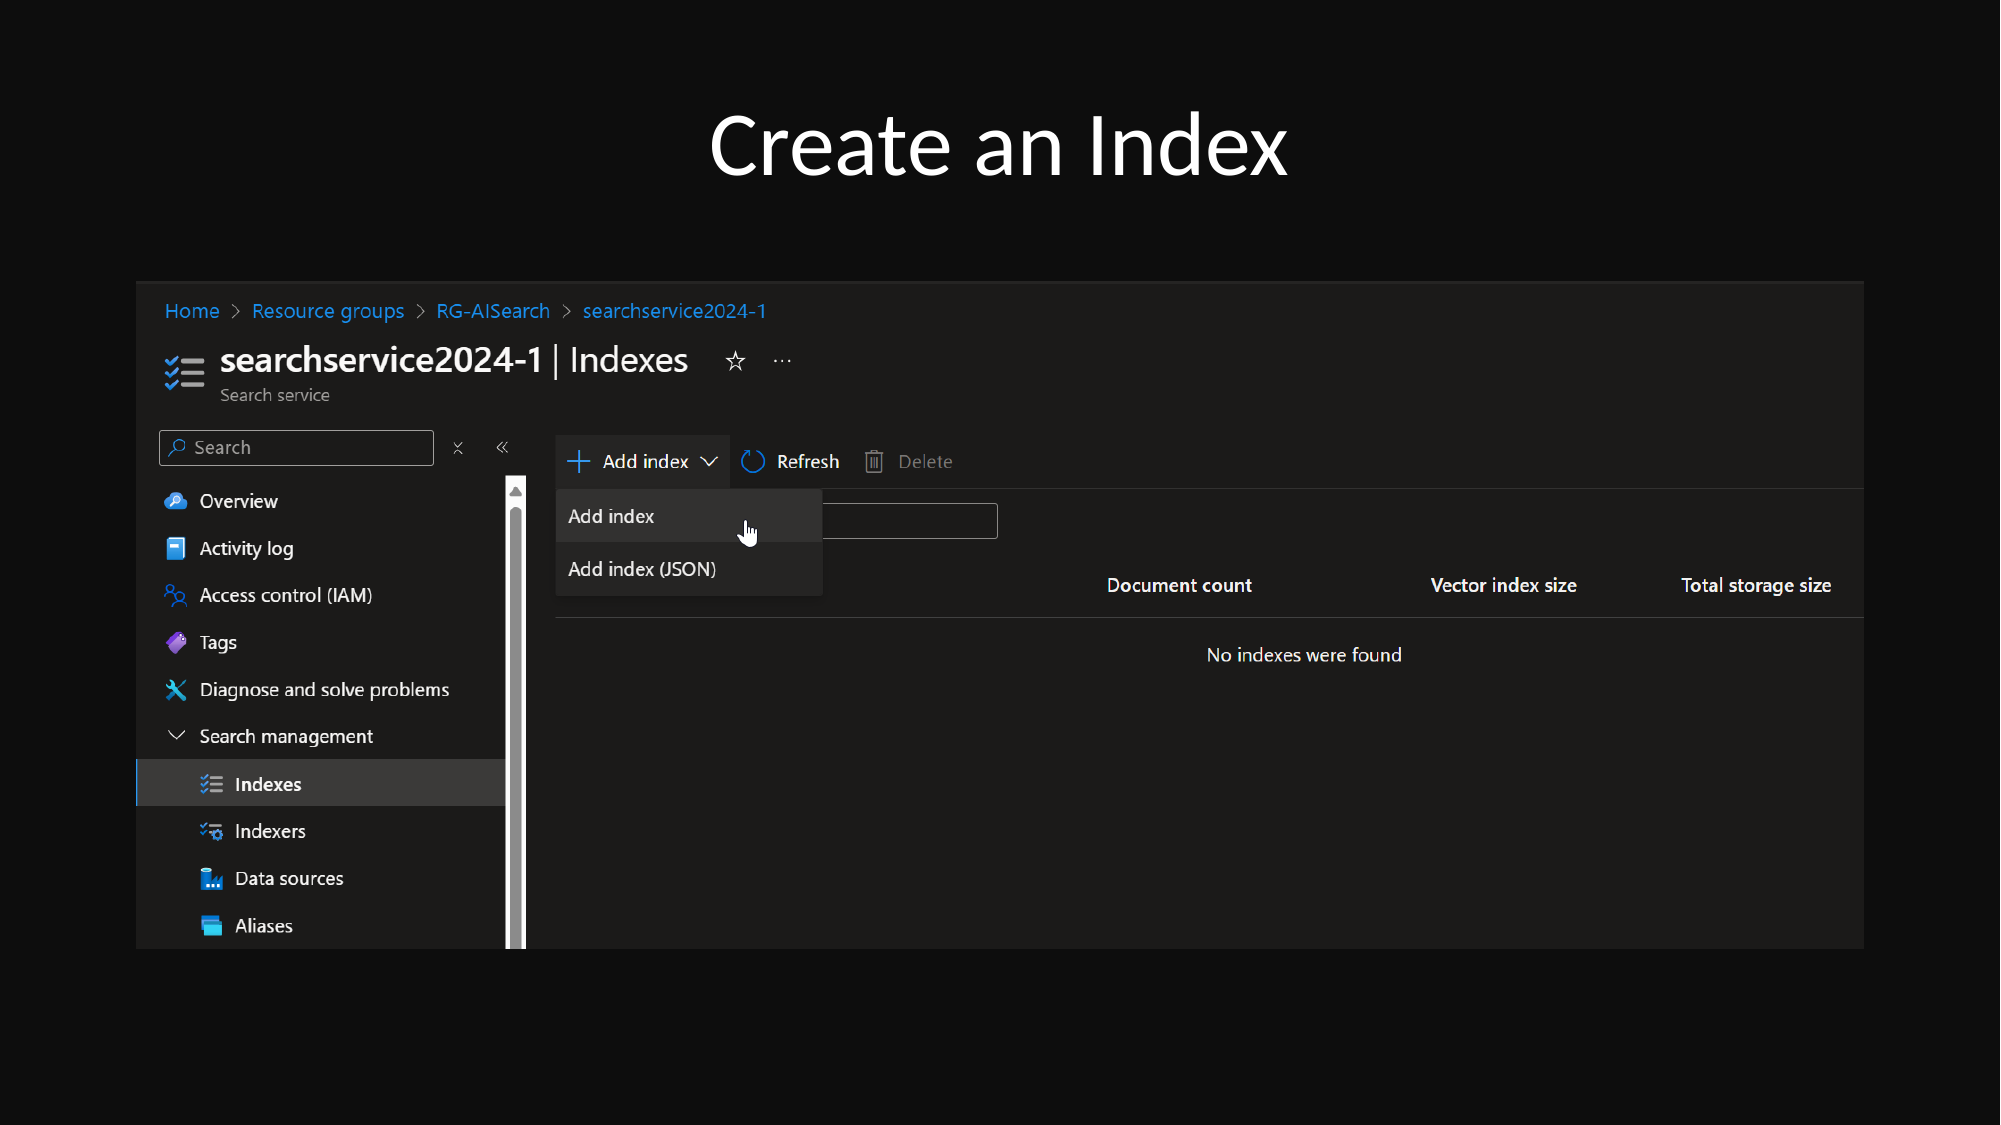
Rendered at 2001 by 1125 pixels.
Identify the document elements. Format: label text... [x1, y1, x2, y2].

picture [136, 281, 1864, 950]
title Create an Index [99, 45, 1900, 233]
